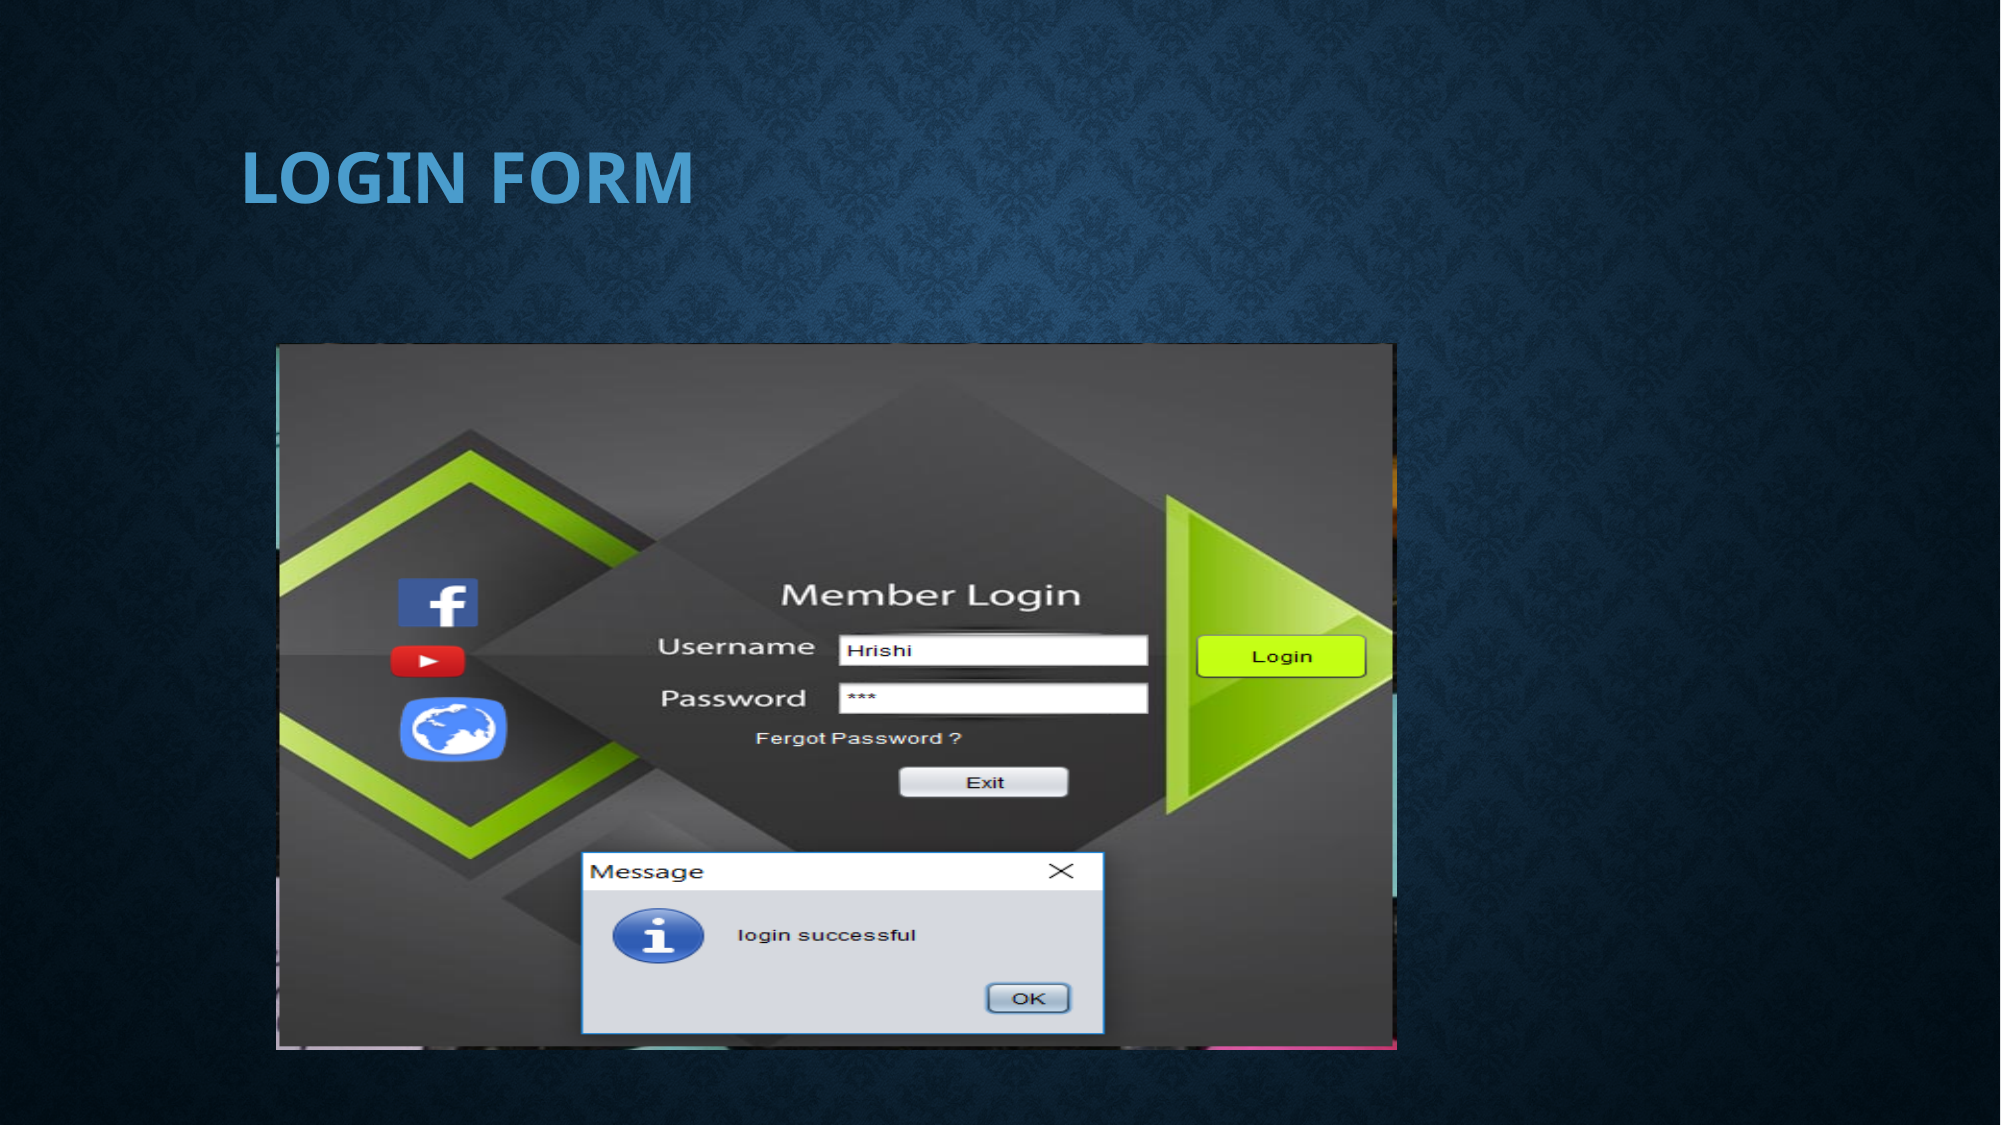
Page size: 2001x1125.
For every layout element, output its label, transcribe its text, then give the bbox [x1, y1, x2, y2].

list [276, 343, 1397, 1051]
title Login Form [149, 99, 787, 261]
